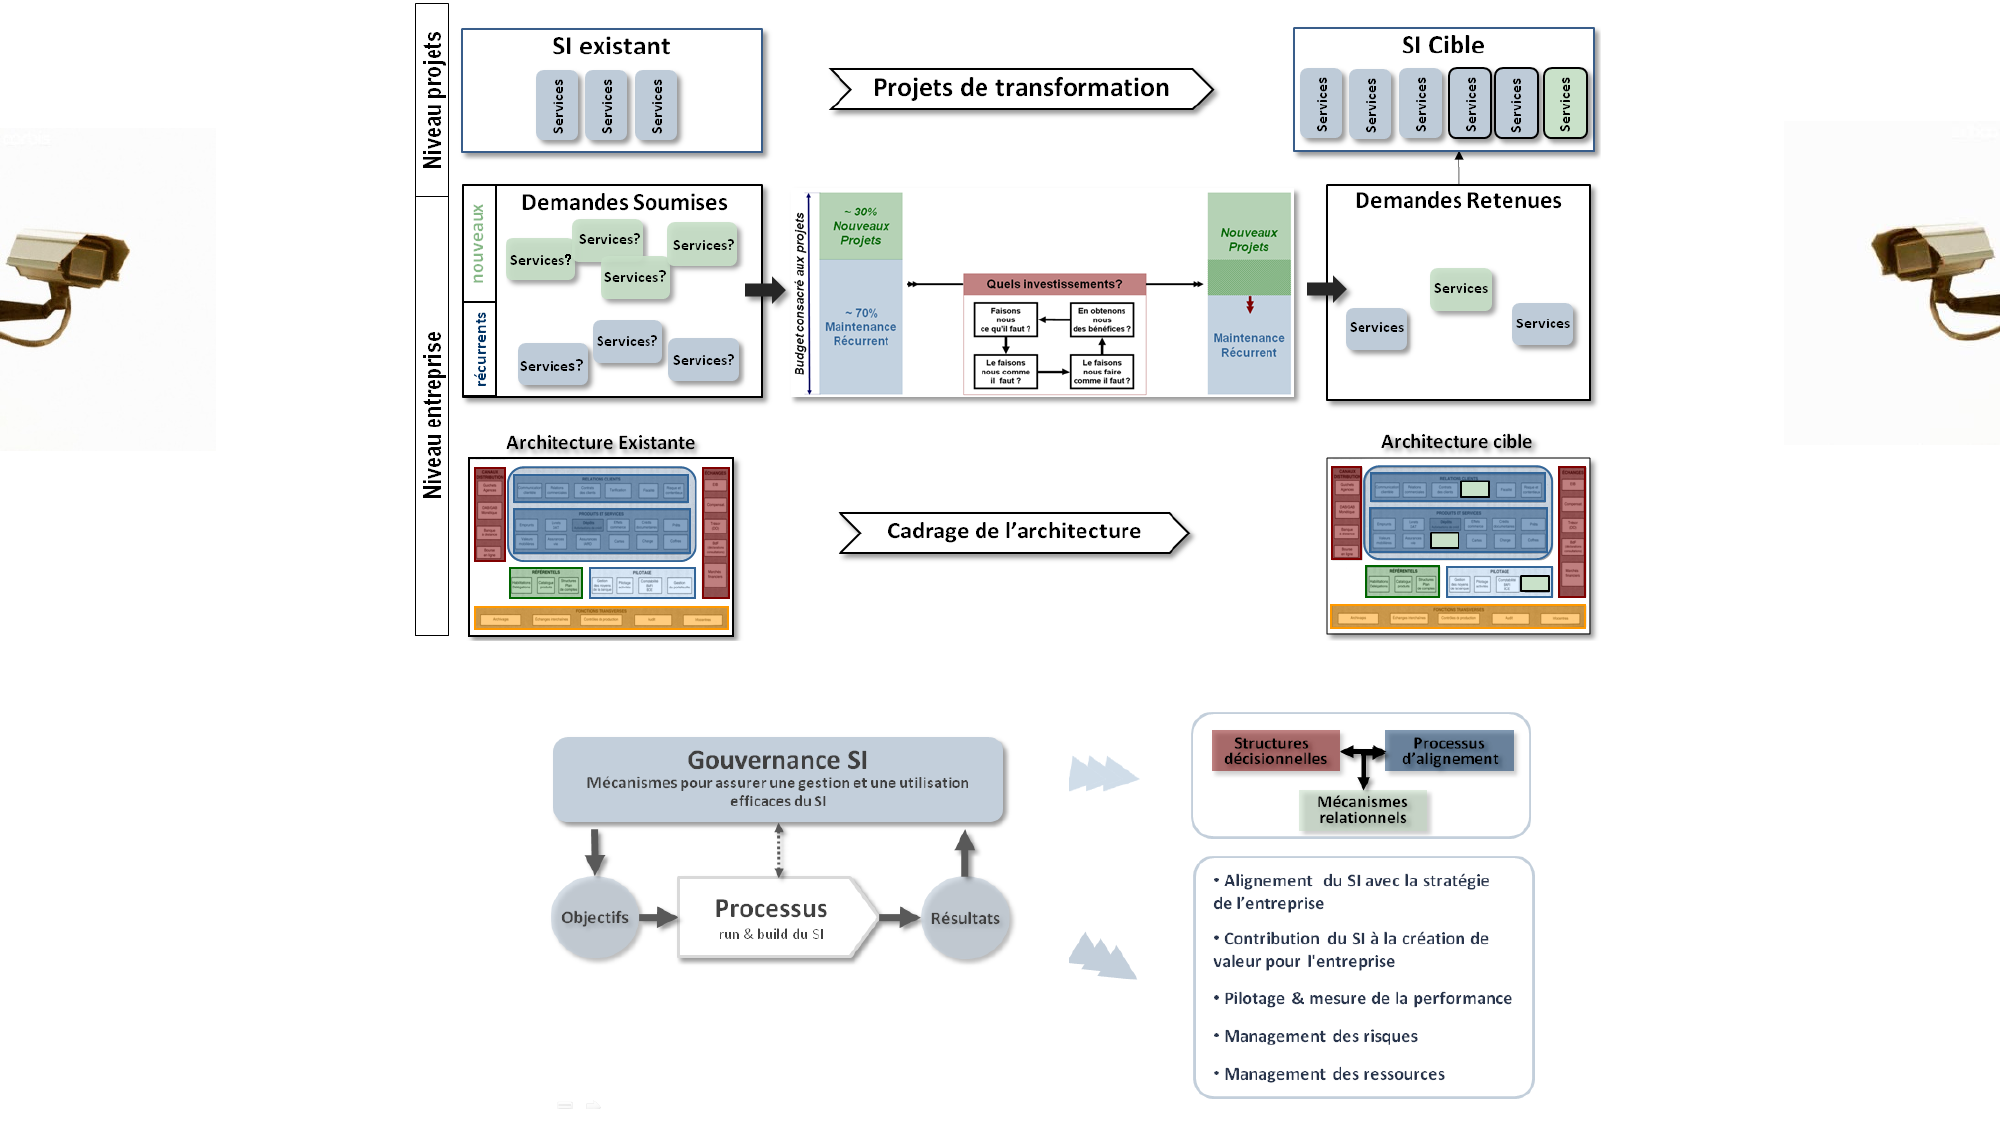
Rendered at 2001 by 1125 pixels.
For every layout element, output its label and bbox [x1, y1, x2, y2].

picture [0, 128, 216, 451]
text_box [0, 0, 2000, 1125]
picture [544, 705, 1538, 1109]
picture [410, 0, 1601, 641]
picture [1784, 121, 2000, 445]
